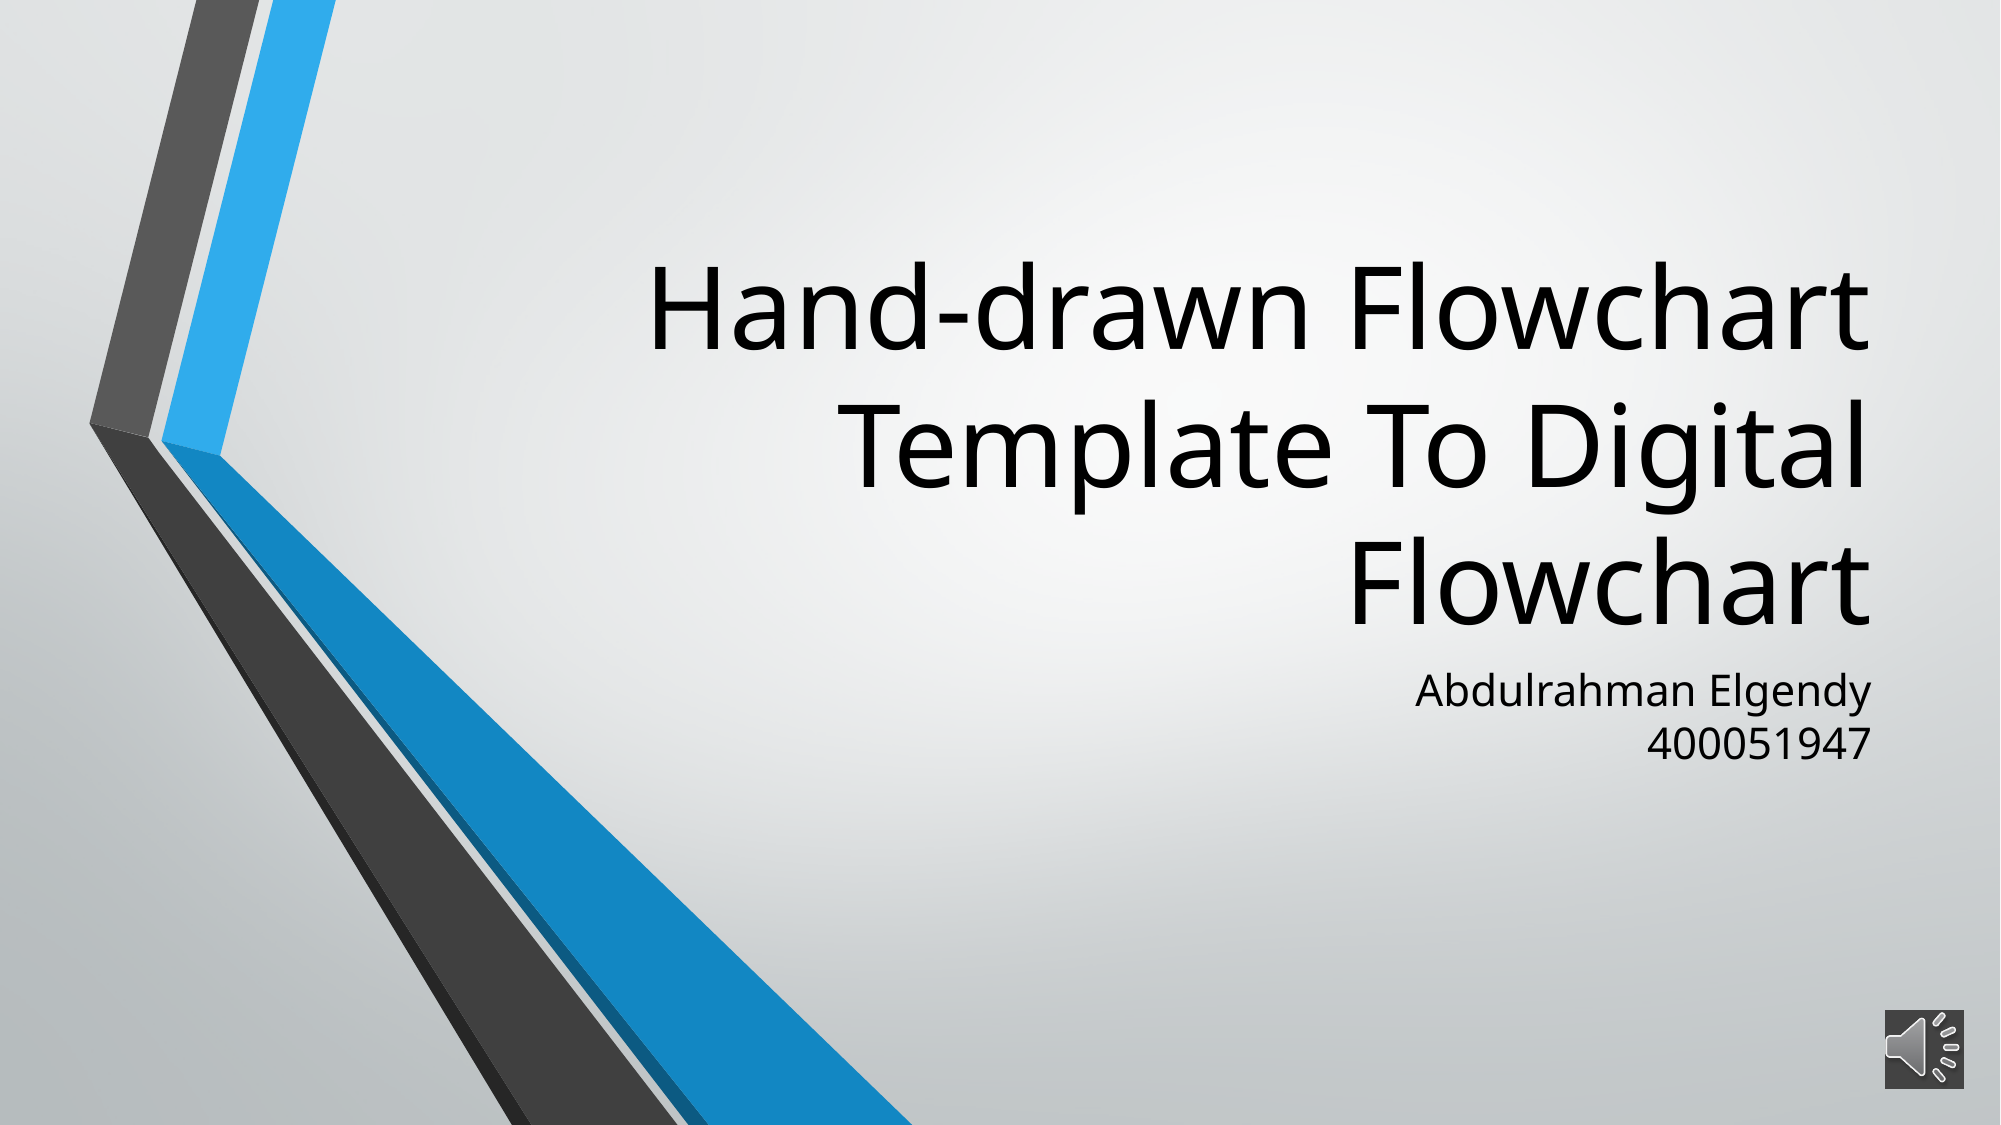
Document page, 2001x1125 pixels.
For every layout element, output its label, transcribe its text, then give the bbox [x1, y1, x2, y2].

picture [1884, 1009, 1965, 1090]
title Hand-drawn Flowchart Template To Digital Flowchart [396, 226, 1887, 656]
subtitle Abdulrahman Elgendy 400051947 [740, 655, 1887, 884]
